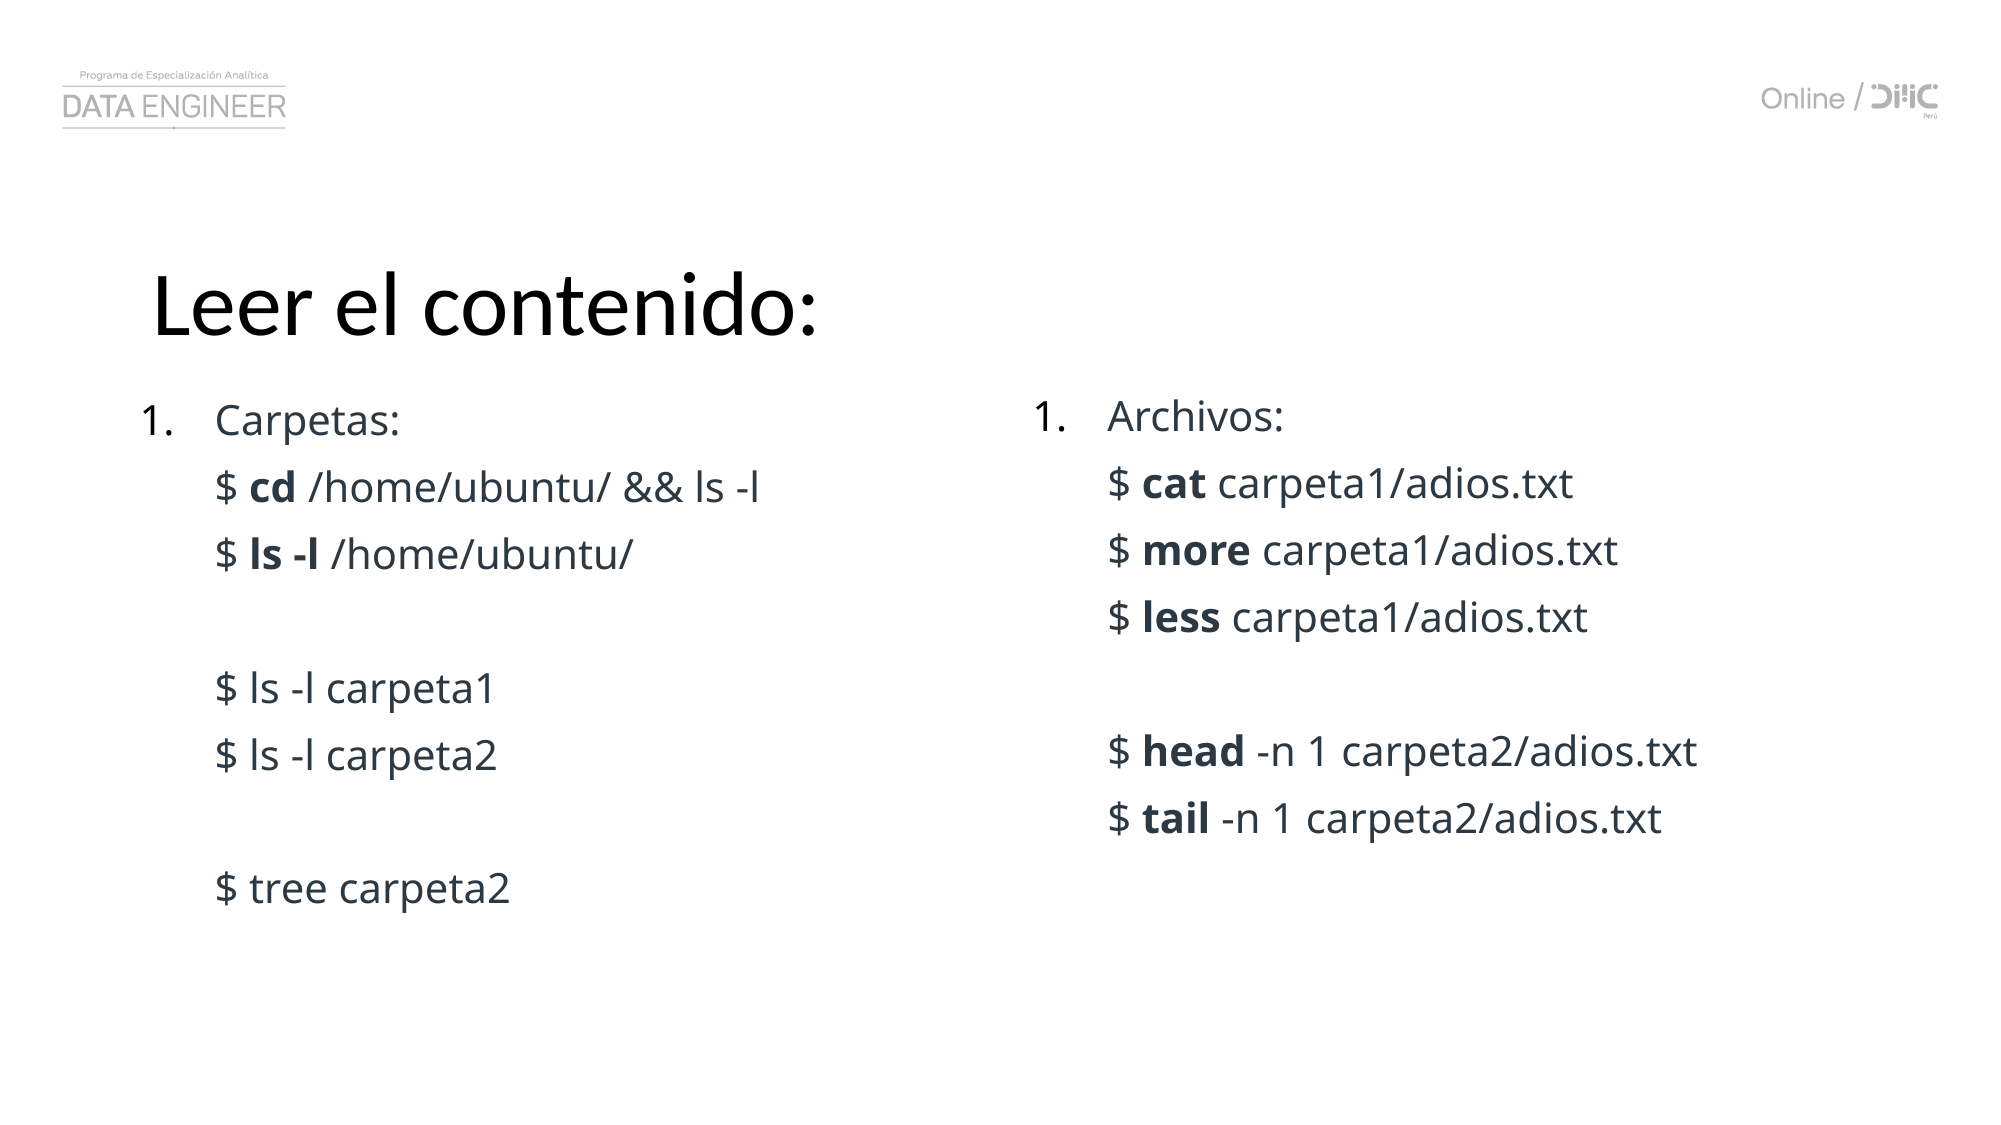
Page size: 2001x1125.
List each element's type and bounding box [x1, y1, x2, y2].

list [0, 0, 2000, 1125]
